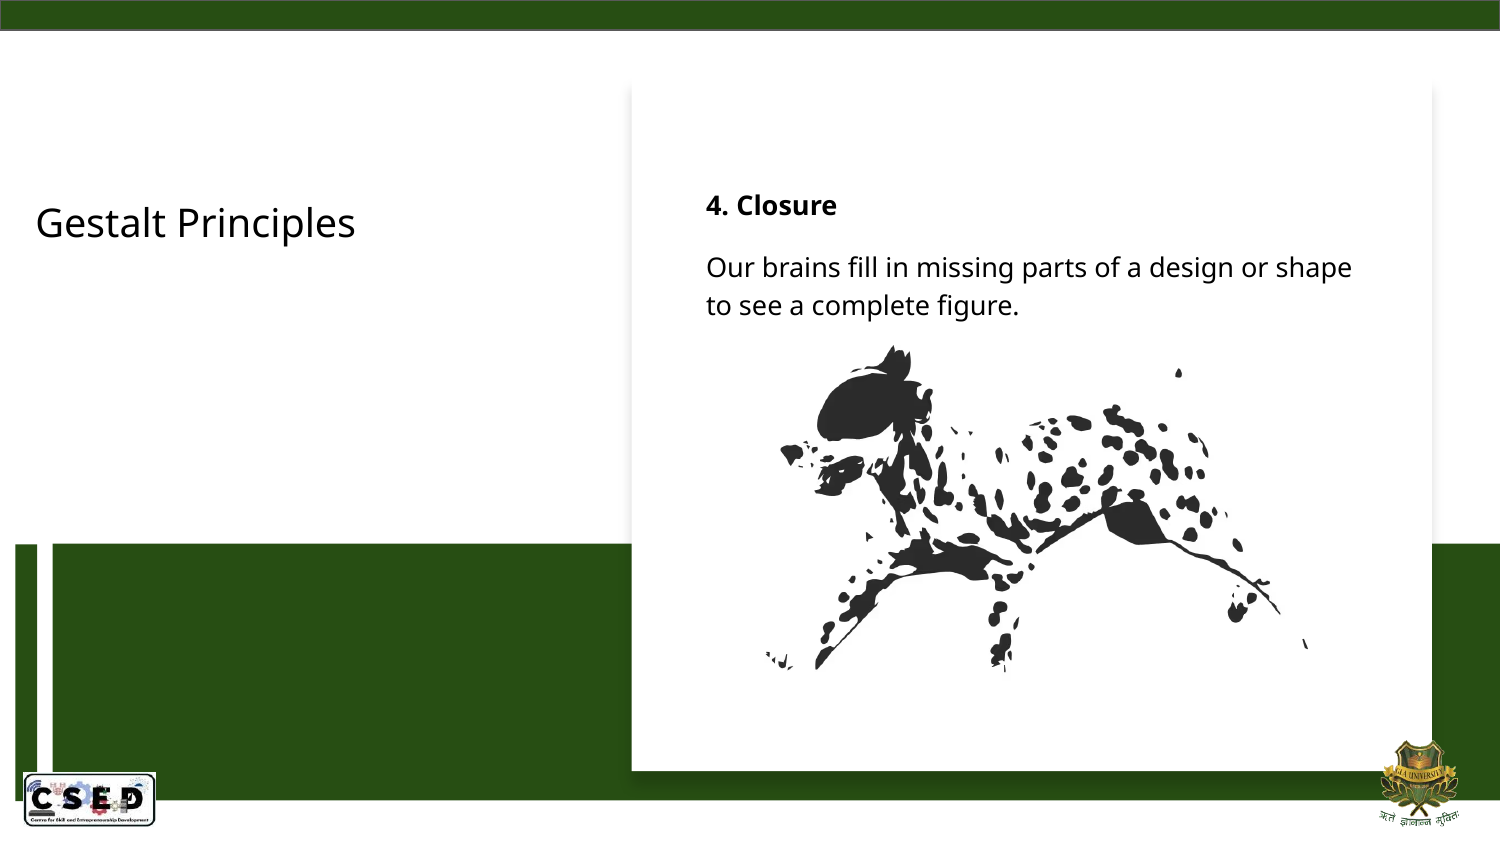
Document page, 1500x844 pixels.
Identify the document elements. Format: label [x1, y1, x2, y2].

picture [715, 336, 1347, 699]
text_box [15, 68, 1500, 805]
text_box [0, 0, 1500, 31]
text_box [23, 739, 1460, 827]
